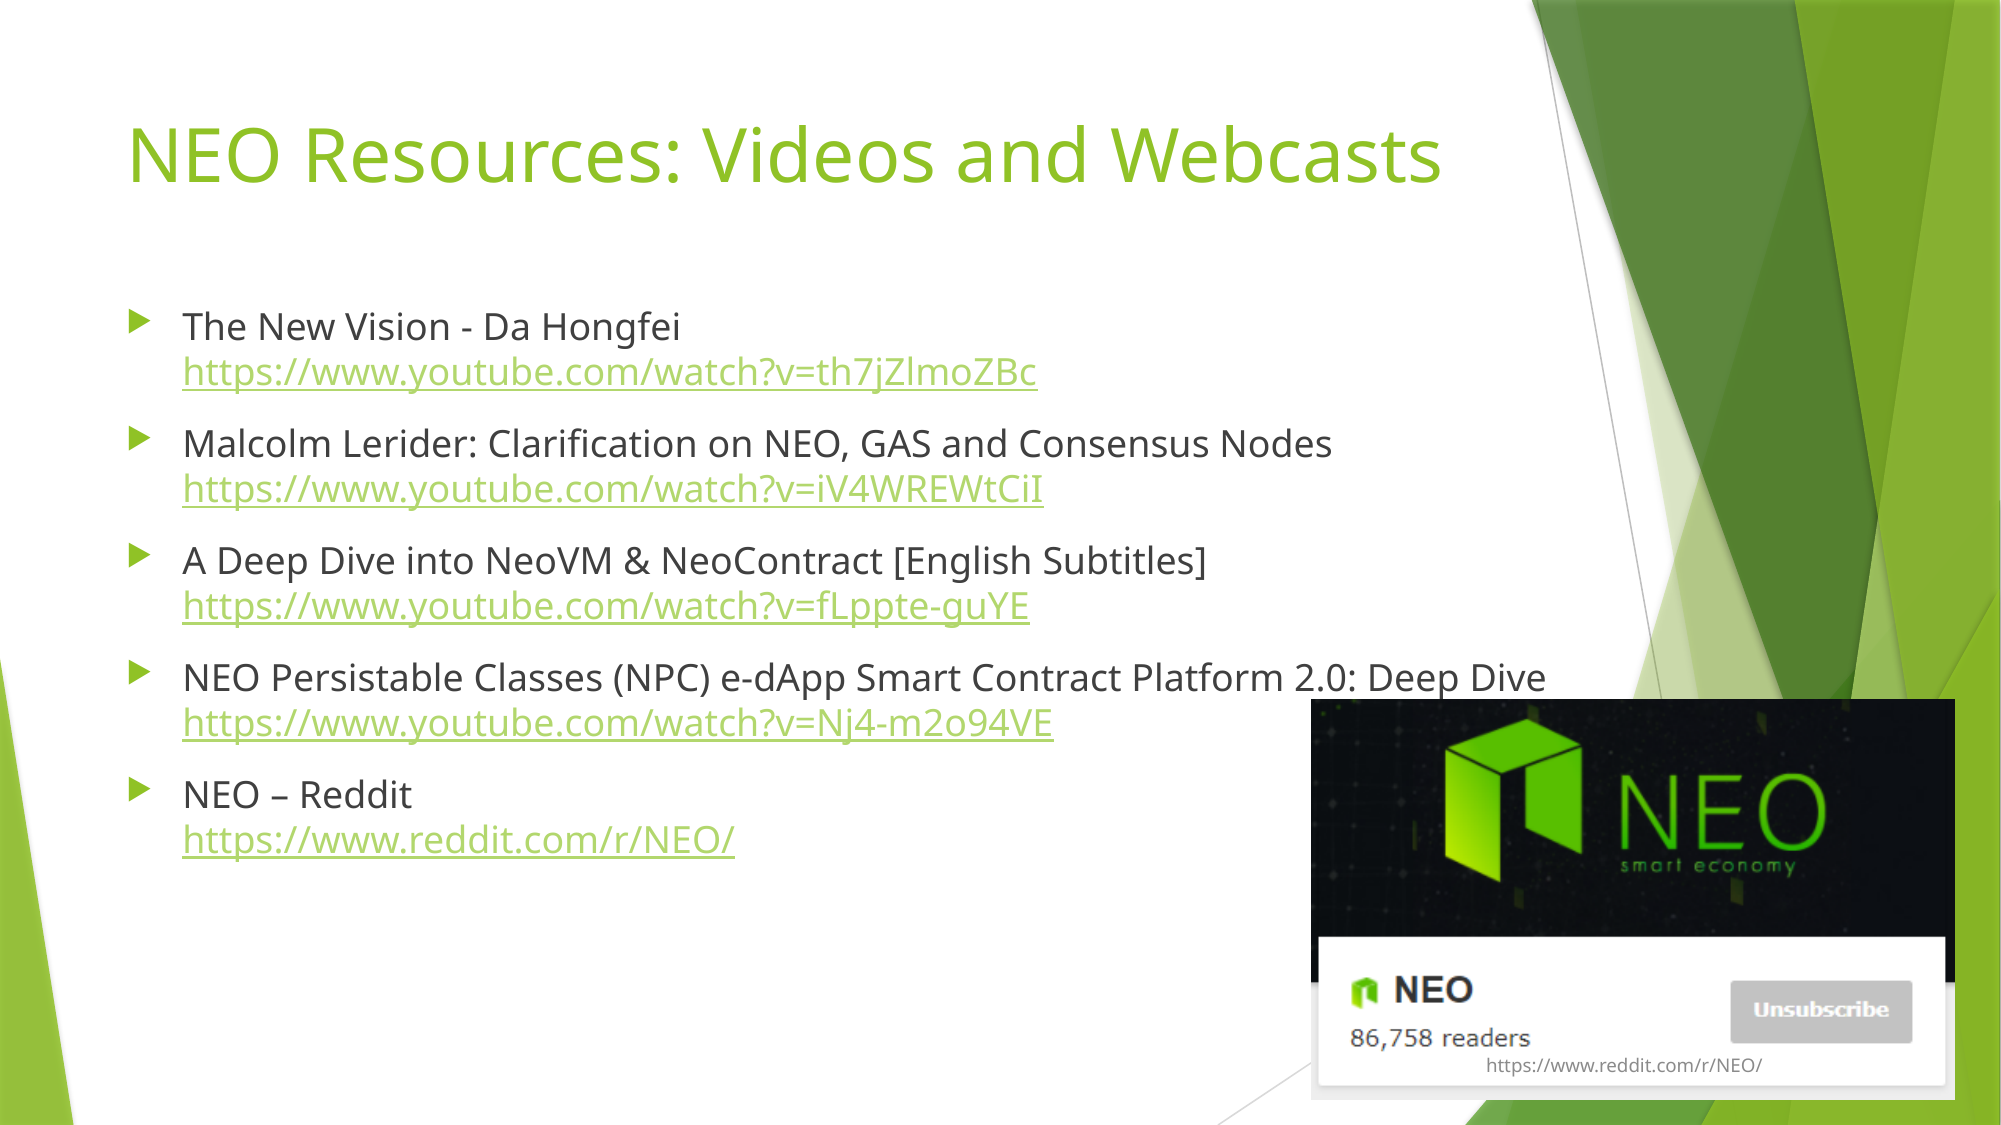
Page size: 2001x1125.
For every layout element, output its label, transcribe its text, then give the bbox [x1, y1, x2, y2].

picture [1311, 699, 1955, 1101]
list The New Vision - Da Hongfei https://www.youtube.com/watch?v=th7jZlmoZBc Malcolm Lerider: Clarification on NEO, GAS and Consensus Nodes https://www.youtube.com/watch?v=iV4WREWtCiI A Deep Dive into NeoVM & NeoContract [English Subtitles] https://www.youtube.com/watch?v=fLppte-guYE NEO Persistable Classes (NPC) e-dApp Smart Contract Platform 2.0: Deep Dive https://www.youtube.com/watch?v=Nj4-m2o94VE NEO – Reddit https://www.reddit.com/r/NEO/ [111, 295, 1802, 991]
title NEO Resources: Videos and Webcasts [111, 99, 1802, 268]
